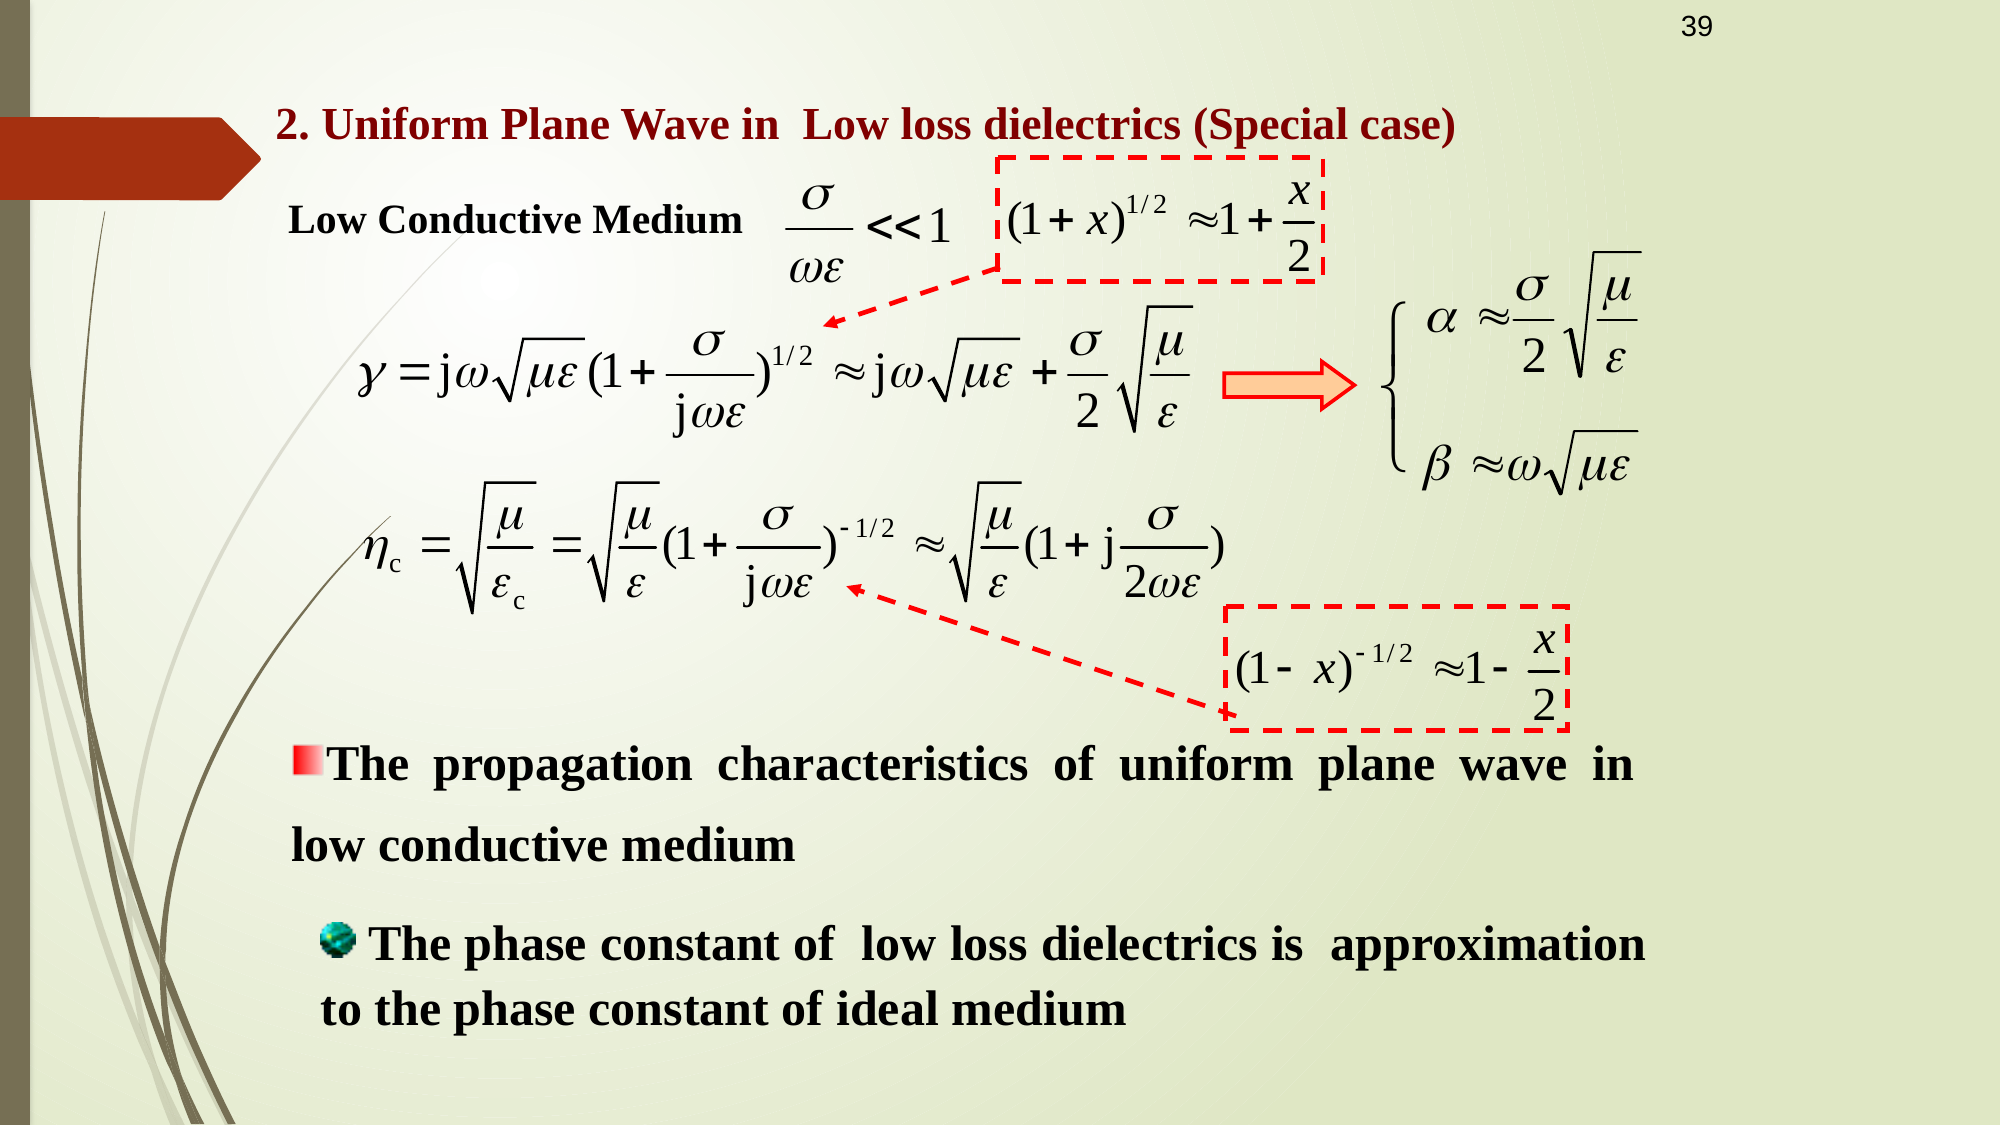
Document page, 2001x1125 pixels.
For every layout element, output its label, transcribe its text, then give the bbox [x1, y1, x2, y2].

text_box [348, 293, 1200, 445]
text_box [846, 585, 1566, 729]
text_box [273, 160, 820, 291]
text_box The phase constant of low loss dielectrics is approximation to the phase constant of ideal medium [305, 896, 1676, 1044]
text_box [357, 470, 1231, 622]
picture [320, 922, 356, 958]
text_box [822, 159, 1321, 327]
text_box The propagation characteristics of uniform plane wave in low conductive medium [276, 702, 1650, 879]
text_box 39 [1555, 0, 1729, 55]
text_box 2. Uniform Plane Wave in Low loss dielectrics (Special case) [260, 85, 1721, 156]
picture [291, 743, 327, 779]
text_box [1223, 239, 1650, 504]
